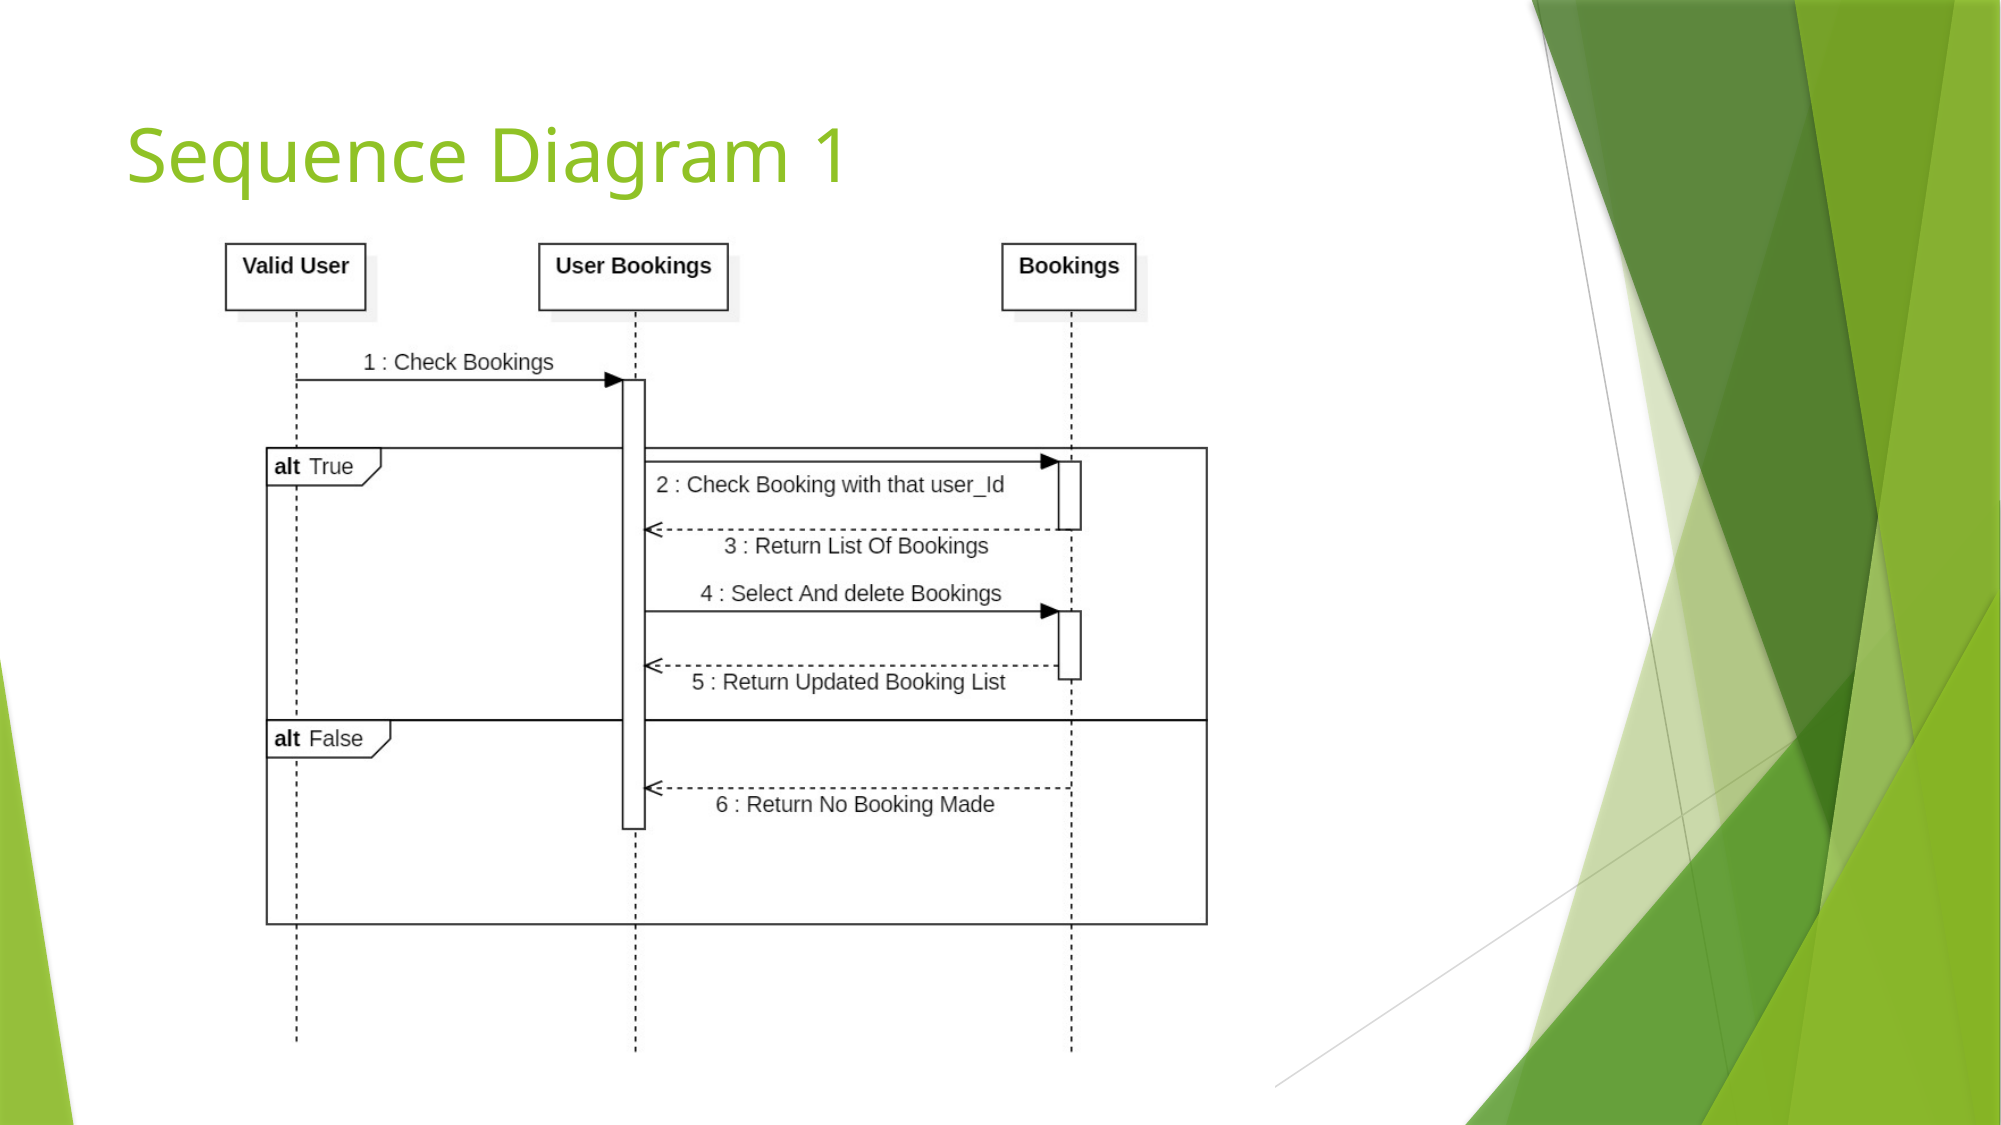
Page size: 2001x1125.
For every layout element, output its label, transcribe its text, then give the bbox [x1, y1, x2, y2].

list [208, 227, 1275, 1125]
title Sequence Diagram 1 [111, 99, 1522, 317]
